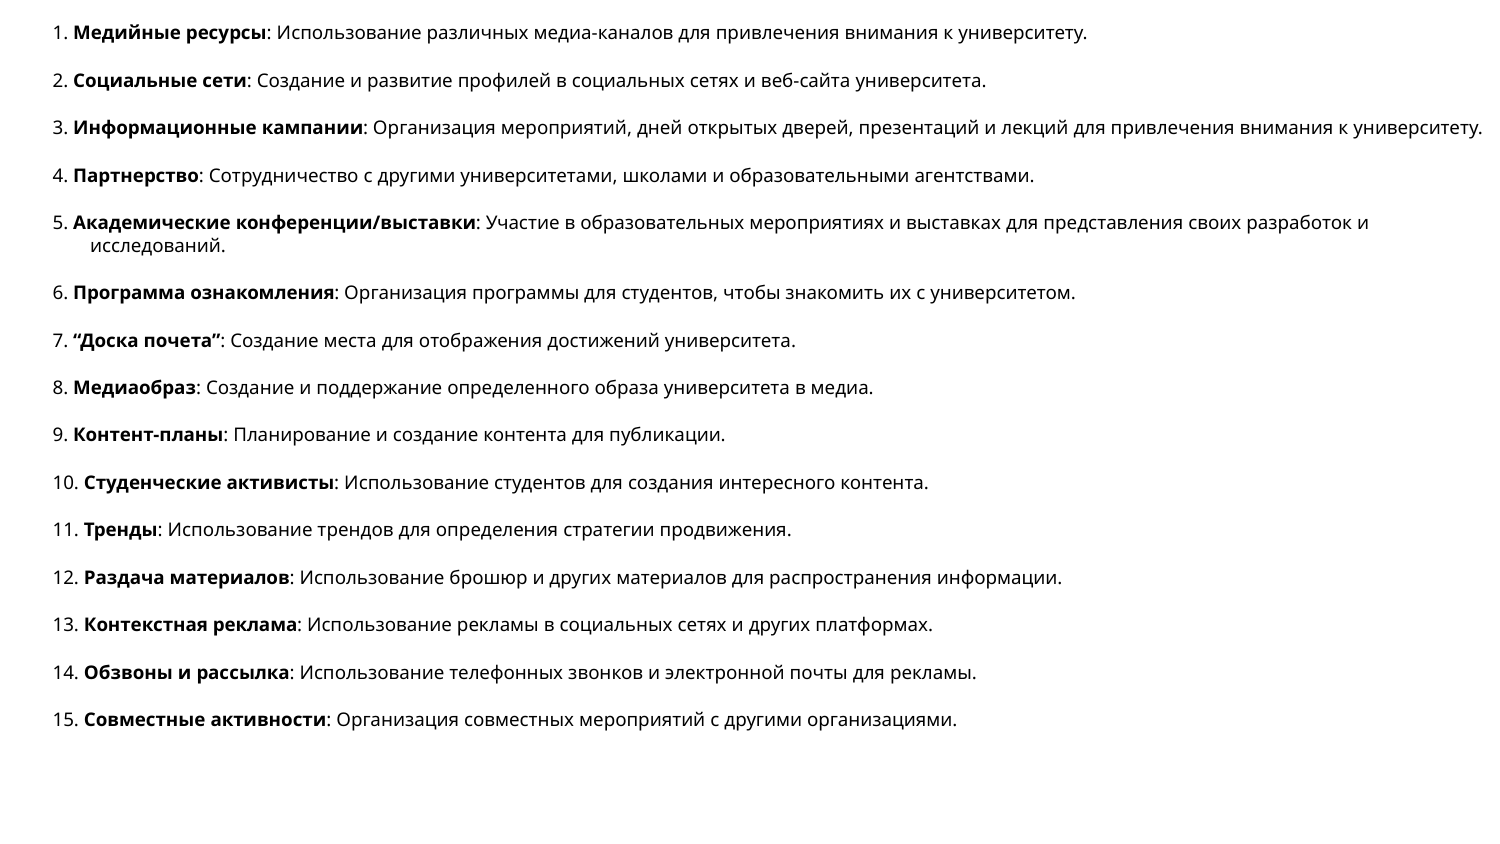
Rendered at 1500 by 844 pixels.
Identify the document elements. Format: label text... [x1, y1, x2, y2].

text_box 1. Медийные ресурсы: Использование различных медиа-каналов для привлечения внимания к университету. 2. Социальные сети: Создание и развитие профилей в социальных сетях и веб-сайта университета. 3. Информационные кампании: Организация мероприятий, дней открытых дверей, презентаций и лекций для привлечения внимания к университету. 4. Партнерство: Сотрудничество с другими университетами, школами и образовательными агентствами. 5. Академические конференции/выставки: Участие в образовательных мероприятиях и выставках для представления своих разработок и исследований. 6. Программа ознакомления: Организация программы для студентов, чтобы знакомить их с университетом. 7. “Доска почета”: Создание места для отображения достижений университета. 8. Медиаобраз: Создание и поддержание определенного образа университета в медиа. 9. Контент-планы: Планирование и создание контента для публикации. 10. Студенческие активисты: Использование студентов для создания интересного контента. 11. Тренды: Использование трендов для определения стратегии продвижения. 12. Раздача материалов: Использование брошюр и других материалов для распространения информации. 13. Контекстная реклама: Использование рекламы в социальных сетях и других платформах. 14. Обзвоны и рассылка: Использование телефонных звонков и электронной почты для рекламы. 15. Совместные активности: Организация совместных мероприятий с другими организациями. [0, 5, 1500, 793]
